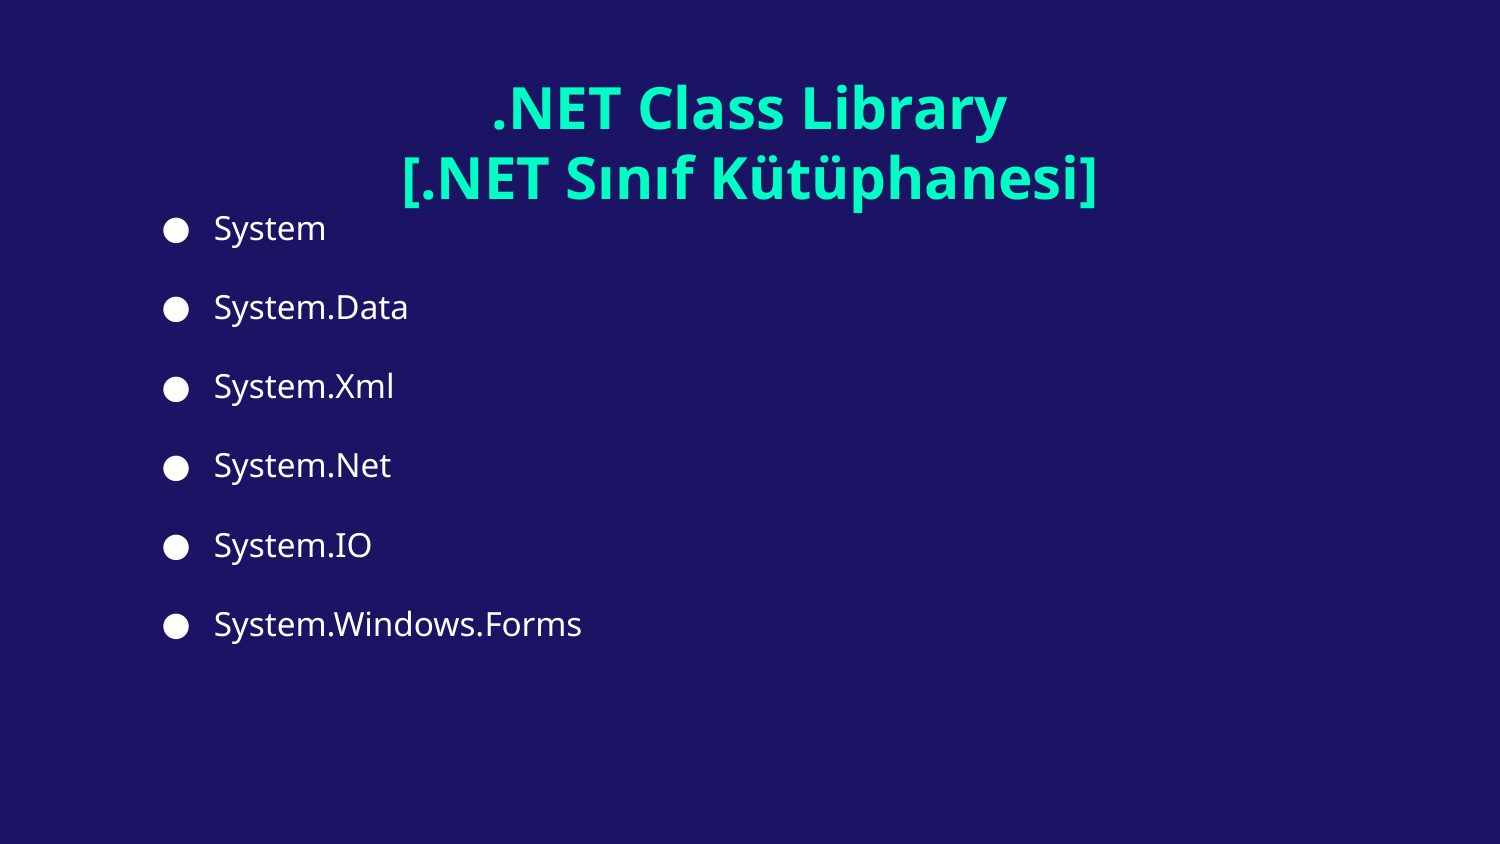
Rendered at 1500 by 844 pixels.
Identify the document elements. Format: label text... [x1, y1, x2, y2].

text_box System System.Data System.Xml System.Net System.IO System.Windows.Forms [123, 186, 1390, 681]
title .NET Class Library [.NET Sınıf Kütüphanesi] [0, 56, 1500, 166]
